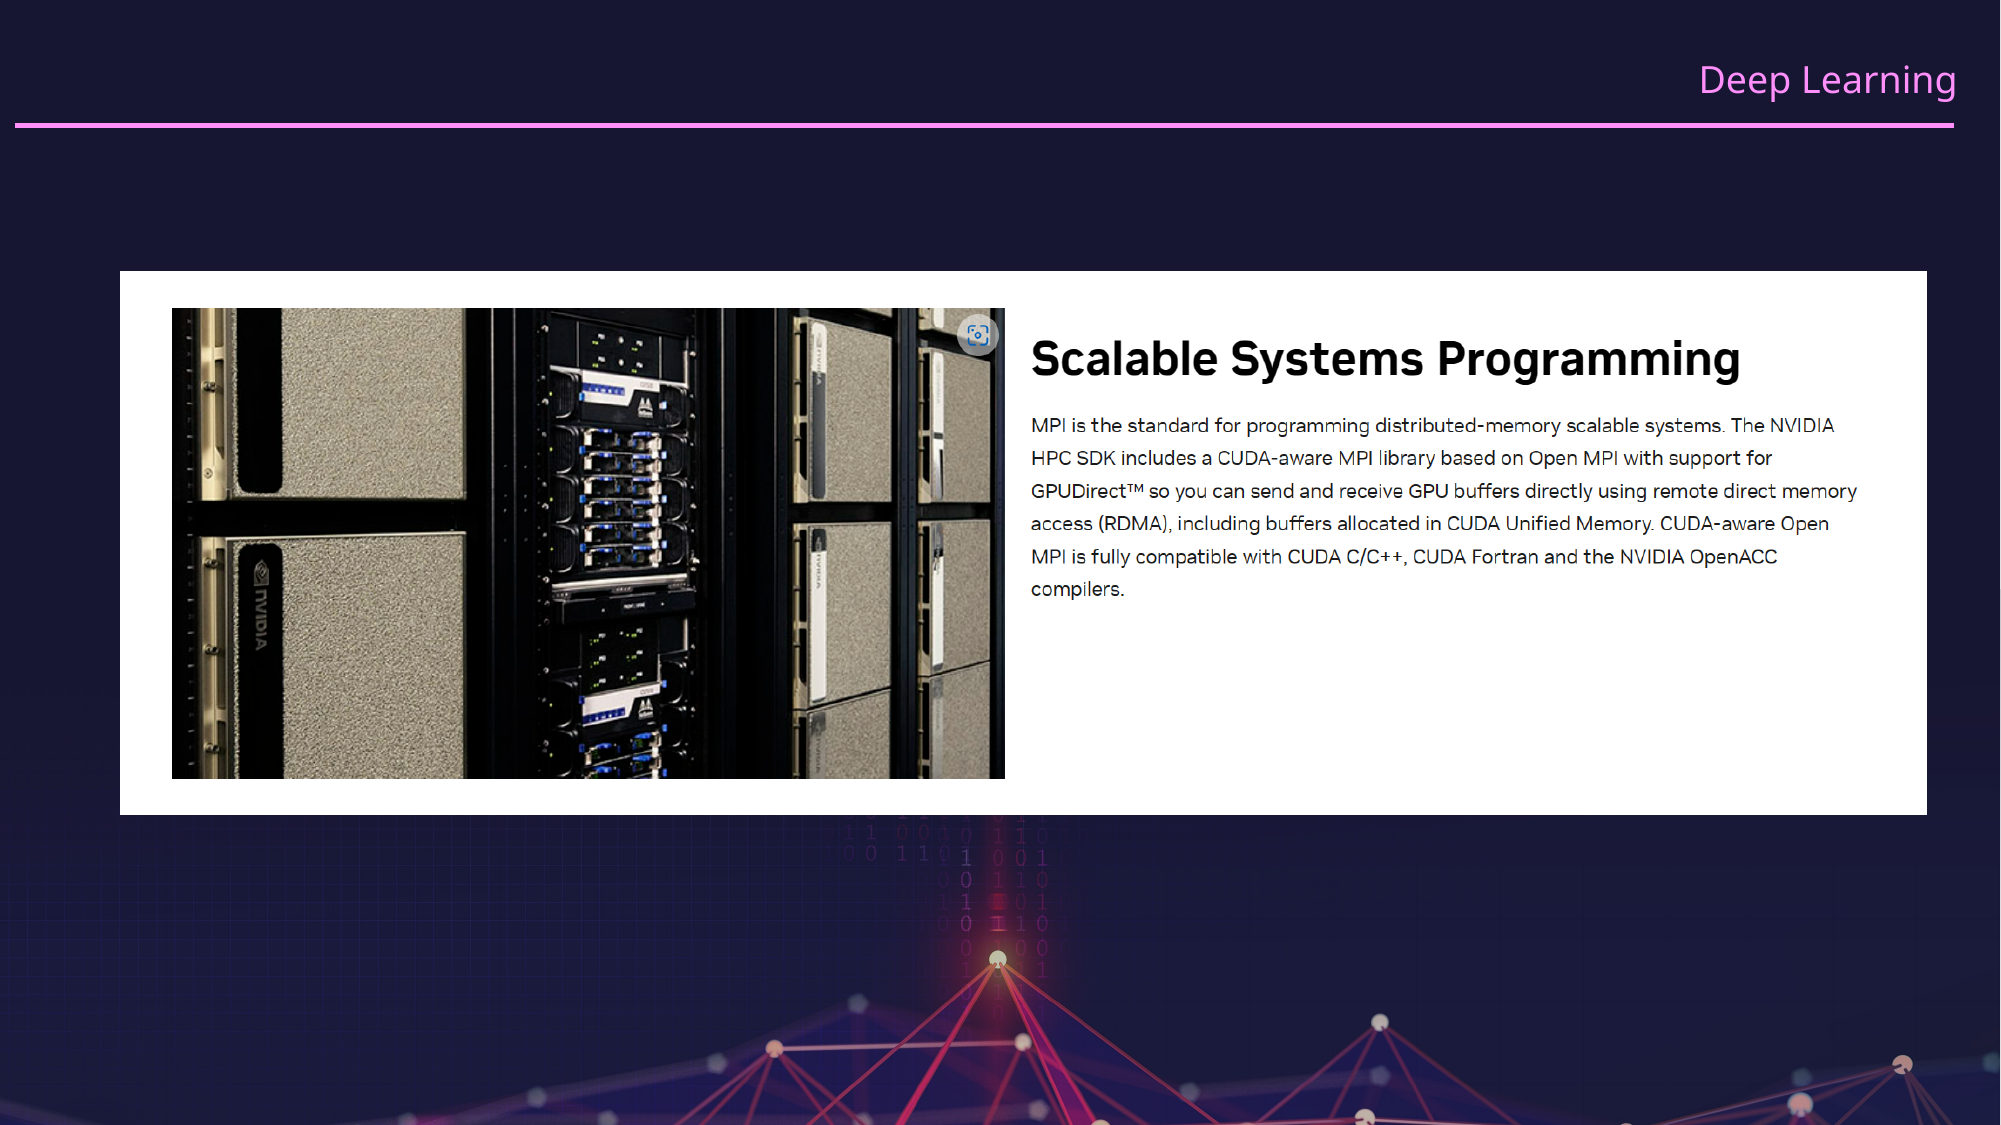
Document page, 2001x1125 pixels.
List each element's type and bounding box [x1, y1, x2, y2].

picture [0, 271, 2000, 1125]
